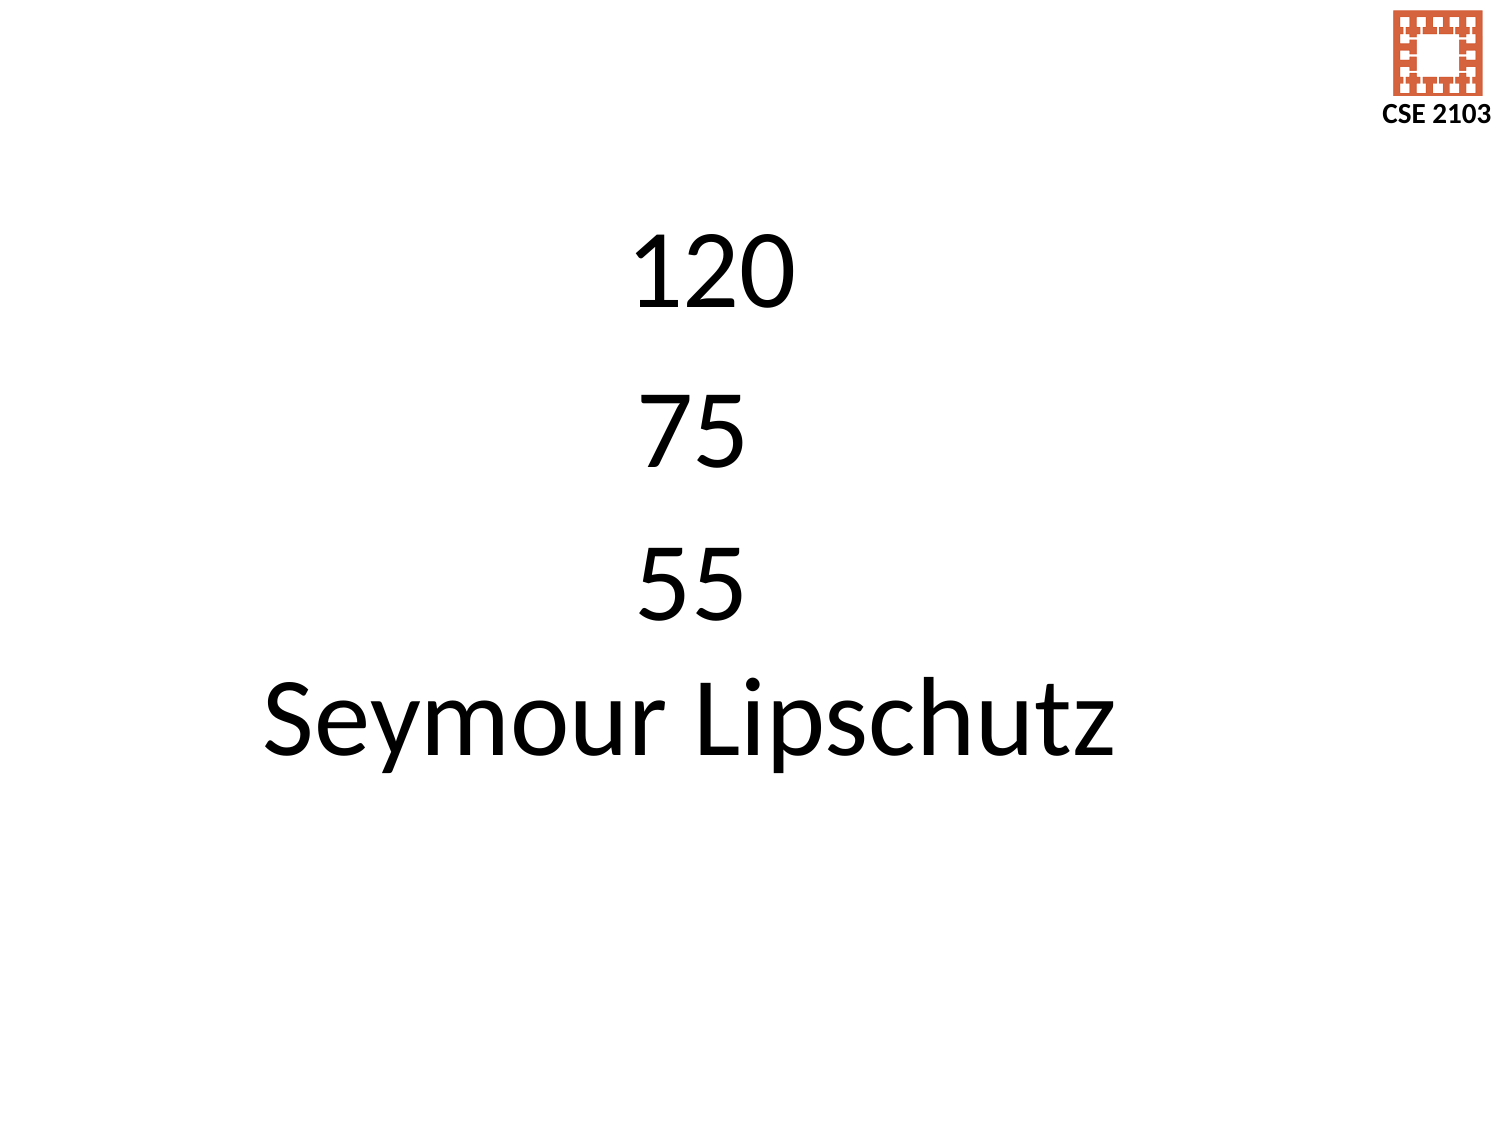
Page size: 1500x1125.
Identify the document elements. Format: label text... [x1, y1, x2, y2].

text_box 55 [619, 500, 1299, 651]
text_box 120 [611, 187, 1290, 338]
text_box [1367, 8, 1500, 138]
text_box Seymour Lipschutz [248, 635, 1224, 786]
text_box 75 [621, 347, 1300, 498]
